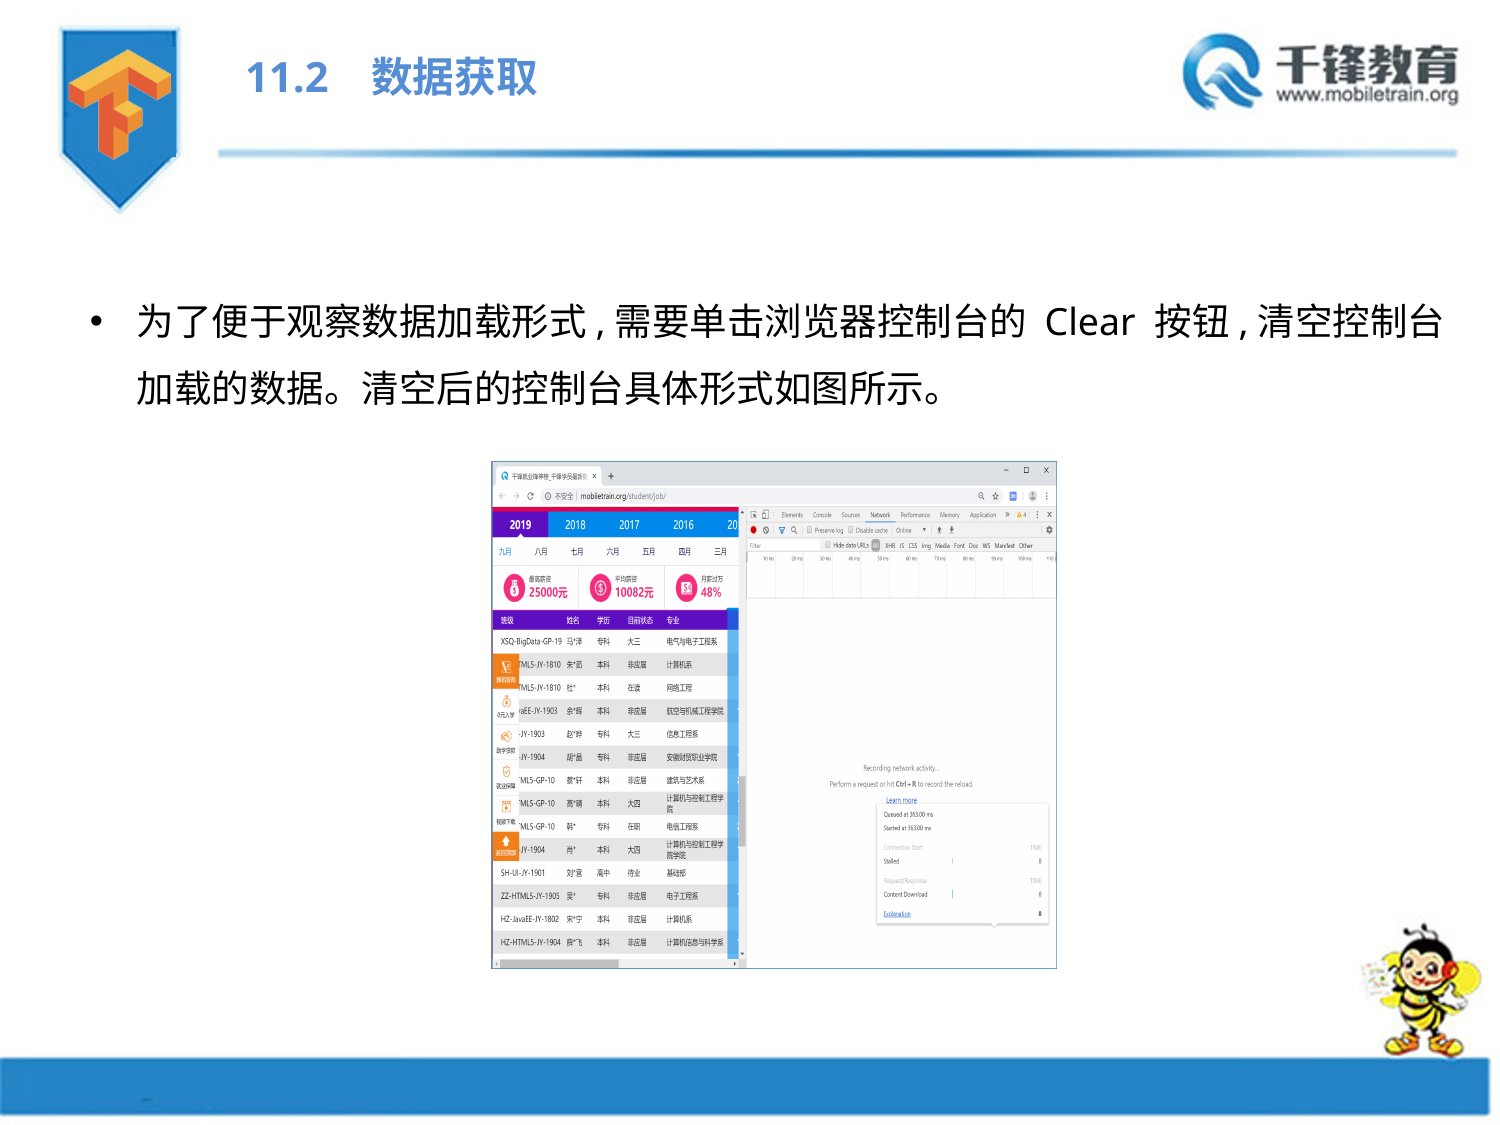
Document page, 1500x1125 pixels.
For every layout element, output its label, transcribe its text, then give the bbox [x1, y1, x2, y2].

text_box 为了便于观察数据加载形式,需要单击浏览器控制台的 Clear 按钮,清空控制台加载的数据。清空后的控制台具体形式如图所示。 [0, 267, 1496, 418]
picture [0, 0, 1500, 1125]
text_box 11.2 数据获取 [230, 29, 1069, 122]
